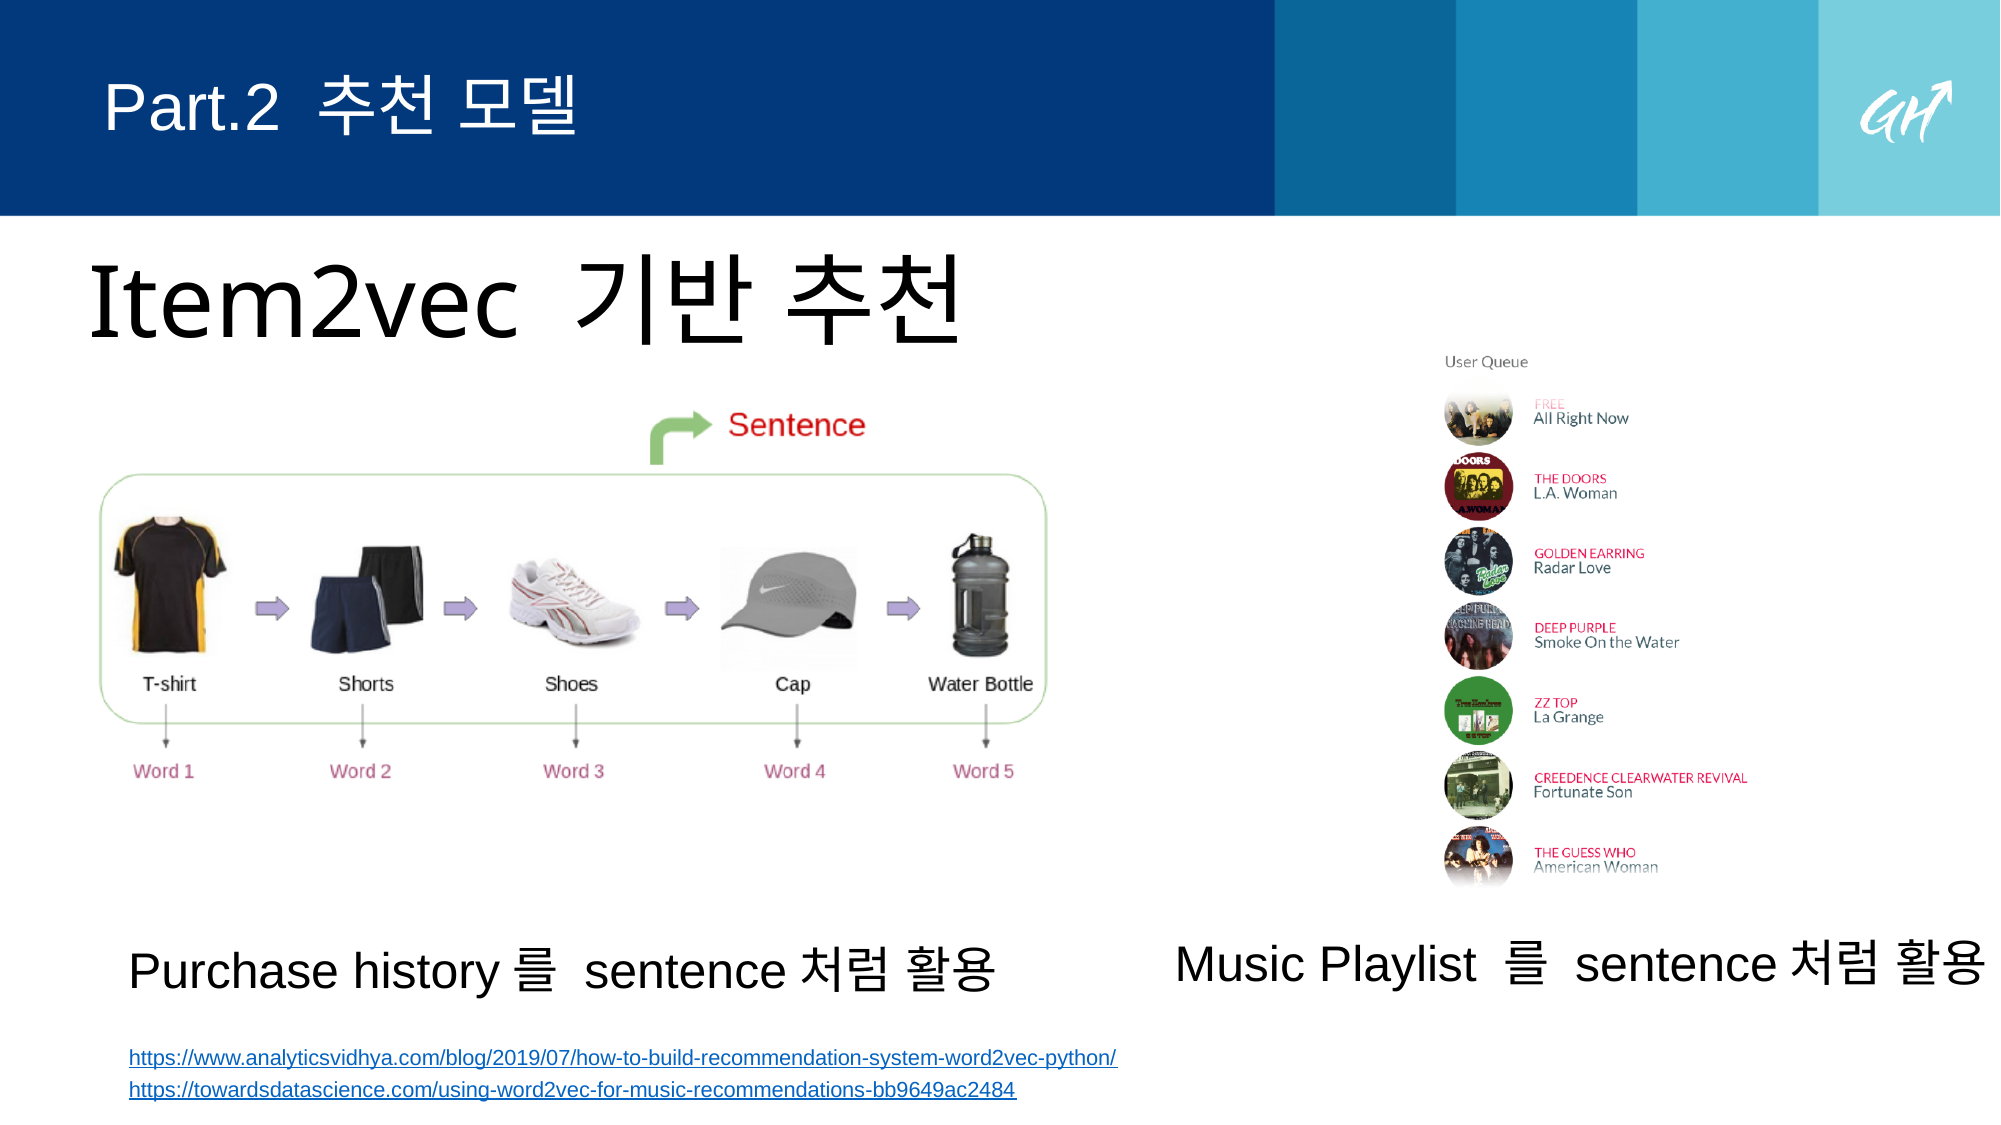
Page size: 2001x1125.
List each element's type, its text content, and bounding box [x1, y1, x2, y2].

picture [0, 999, 2000, 1125]
text_box https://towardsdatascience.com/using-word2vec-for-music-recommendations-bb9649ac2484 [114, 1067, 1115, 1109]
text_box Music Playlist 를 sentence처럼 활용 [999, 924, 2000, 999]
title Part.2 추천 모델 [88, 0, 1814, 218]
text_box Purchase history를 sentence처럼 활용 [0, 930, 1144, 1006]
picture [0, 0, 2000, 930]
text_box Item2vec 기반 추천 [88, 257, 1893, 365]
text_box https://www.analyticsvidhya.com/blog/2019/07/how-to-build-recommendation-system-word2vec-python/ [114, 1036, 1490, 1078]
